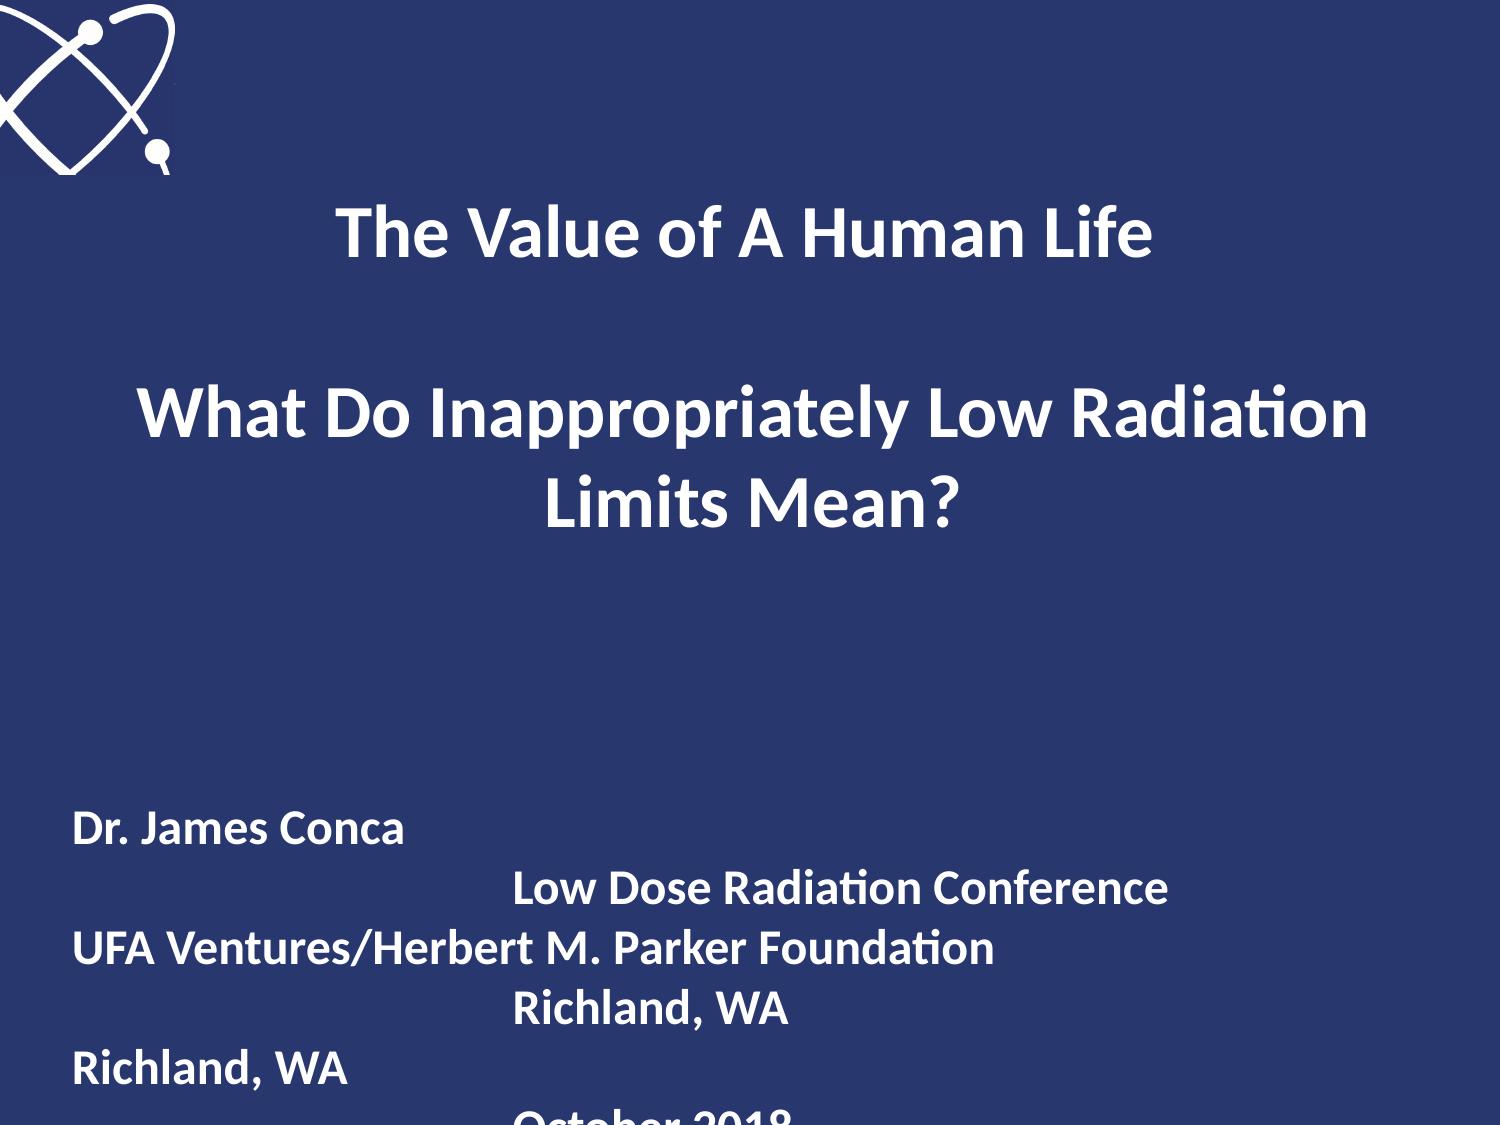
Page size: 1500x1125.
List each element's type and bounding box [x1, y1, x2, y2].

text_box [0, 0, 1500, 1125]
